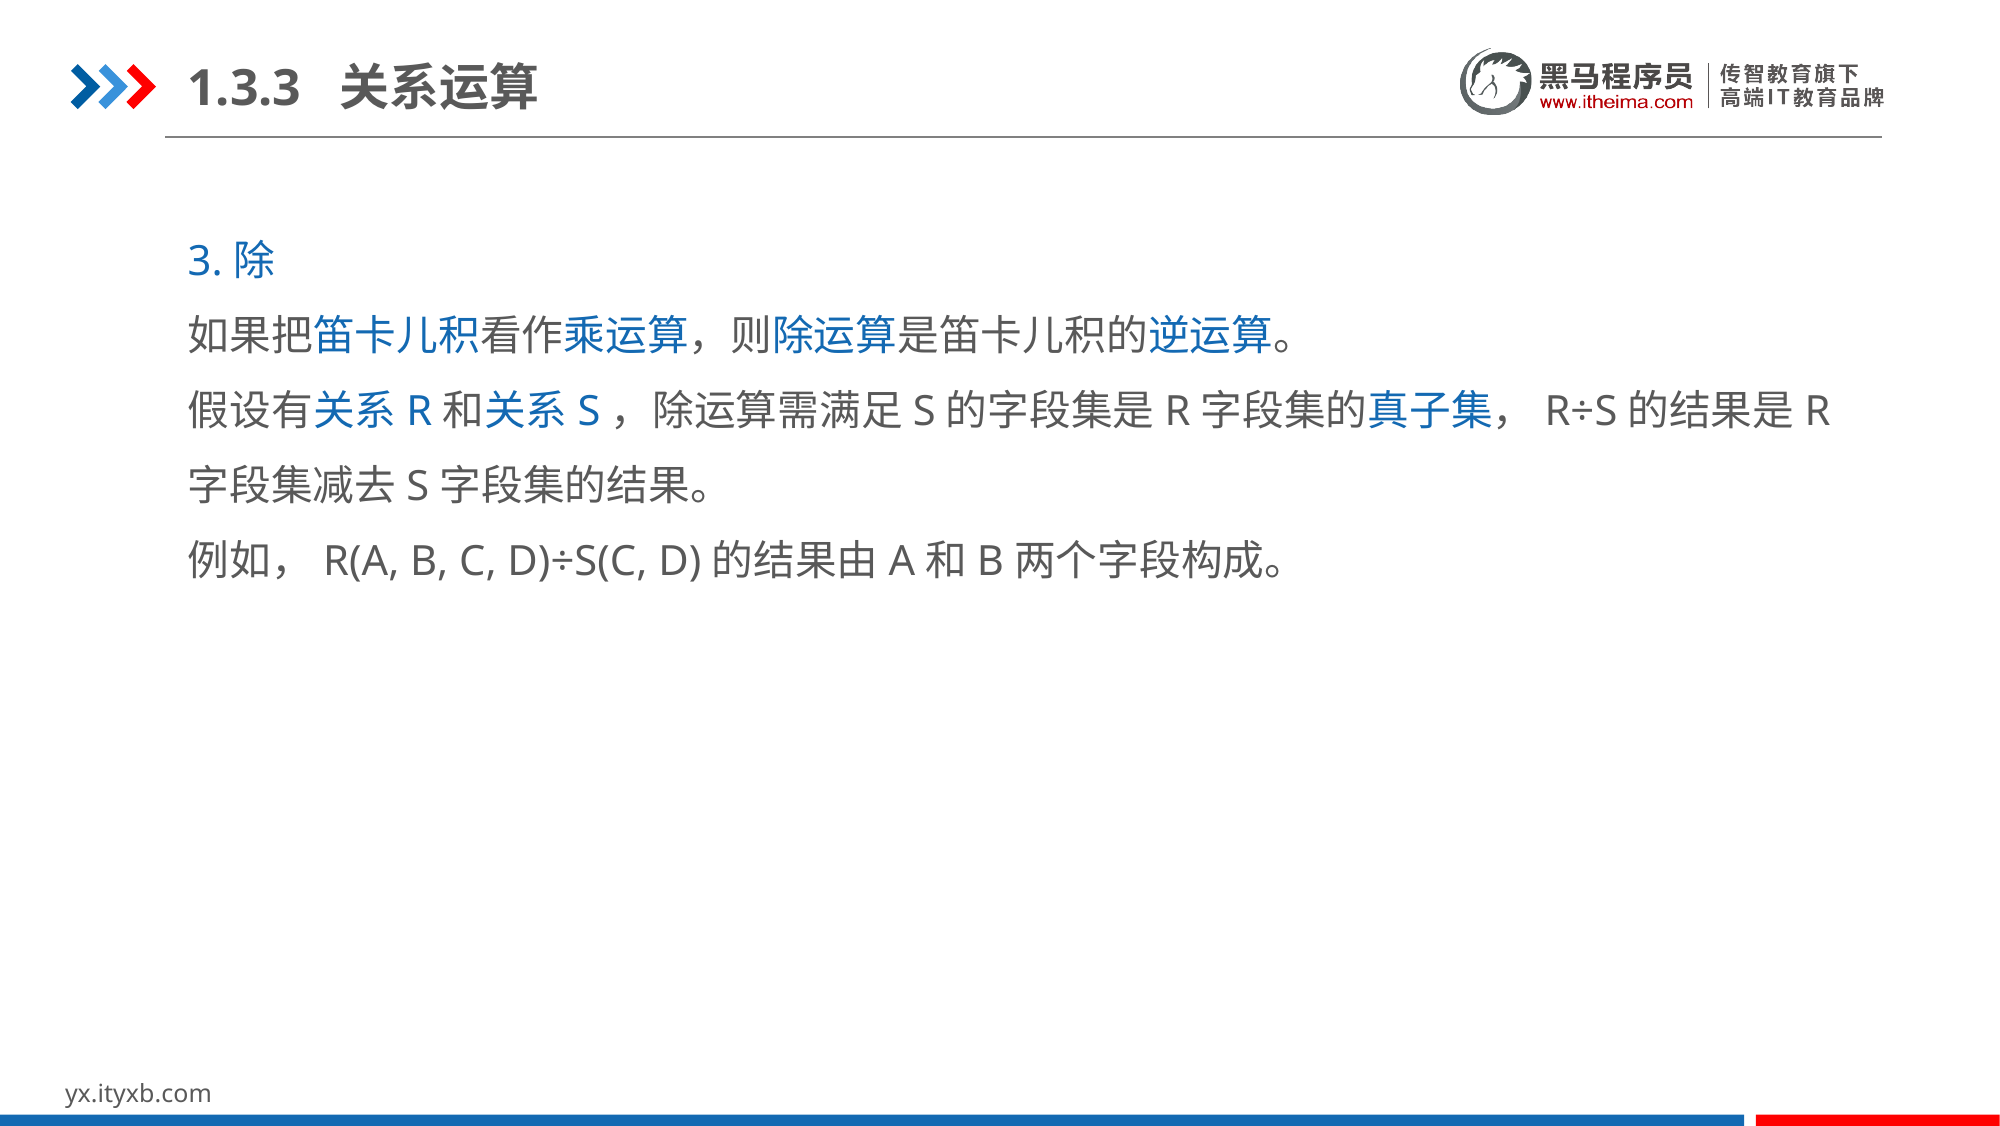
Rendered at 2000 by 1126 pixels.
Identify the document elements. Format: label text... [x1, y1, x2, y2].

text_box 1.3.3 关系运算 [187, 43, 1047, 127]
text_box 3.除 如果把笛卡儿积看作乘运算，则除运算是笛卡儿积的逆运算。 假设有关系R和关系S，除运算需满足S的字段集是R字段集的真子集，R÷S的结果是R字段集减去S字段集的结果。 例如，R(A, B, C, D)÷S(C, D)的结果由A和B两个字段构成。 [173, 201, 1863, 591]
picture [1460, 48, 1887, 115]
